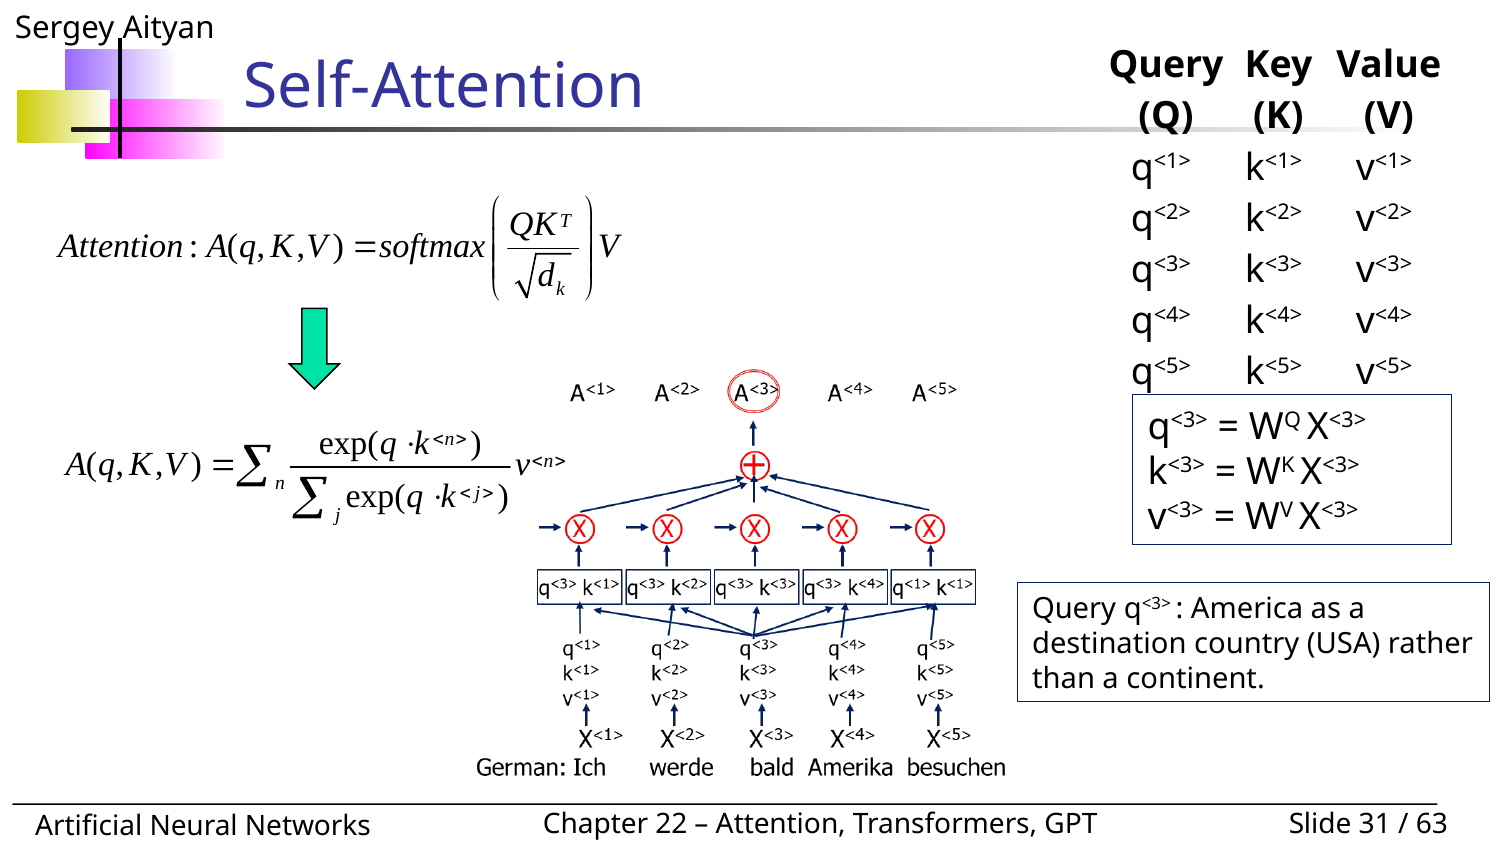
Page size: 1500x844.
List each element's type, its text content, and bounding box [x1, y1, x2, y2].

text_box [49, 188, 629, 309]
table_header Value (V) [1328, 38, 1450, 140]
table_header Query (Q) [1103, 38, 1228, 140]
text_box Query q<3> : America as a destination country (USA) rather than a continent. [1096, 582, 1490, 702]
table_cell v<2> [1328, 191, 1450, 242]
table_cell v<1> [1328, 140, 1450, 191]
title Self-Attention [228, 46, 1103, 128]
table_cell q<5> [1103, 344, 1228, 396]
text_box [57, 421, 456, 533]
table_cell k<3> [1228, 242, 1328, 293]
table_cell v<5> [1328, 344, 1450, 394]
table_cell k<4> [1228, 293, 1328, 344]
text_box q<3> = WQ X<3> k<3> = WK X<3> v<3> = WV X<3> [1132, 394, 1452, 545]
text_box [289, 318, 340, 389]
table_cell q<2> [1103, 191, 1228, 242]
table_cell v<4> [1328, 293, 1450, 344]
table_header Key (K) [1228, 38, 1328, 140]
table_cell k<1> [1228, 140, 1328, 191]
table_cell q<4> [1103, 293, 1228, 344]
table_cell v<3> [1328, 242, 1450, 293]
table_cell q<1> [1103, 140, 1228, 191]
table_cell q<3> [1103, 242, 1228, 293]
table_cell k<2> [1228, 191, 1328, 242]
picture [461, 369, 1091, 795]
table_cell k<5> [1228, 344, 1328, 394]
